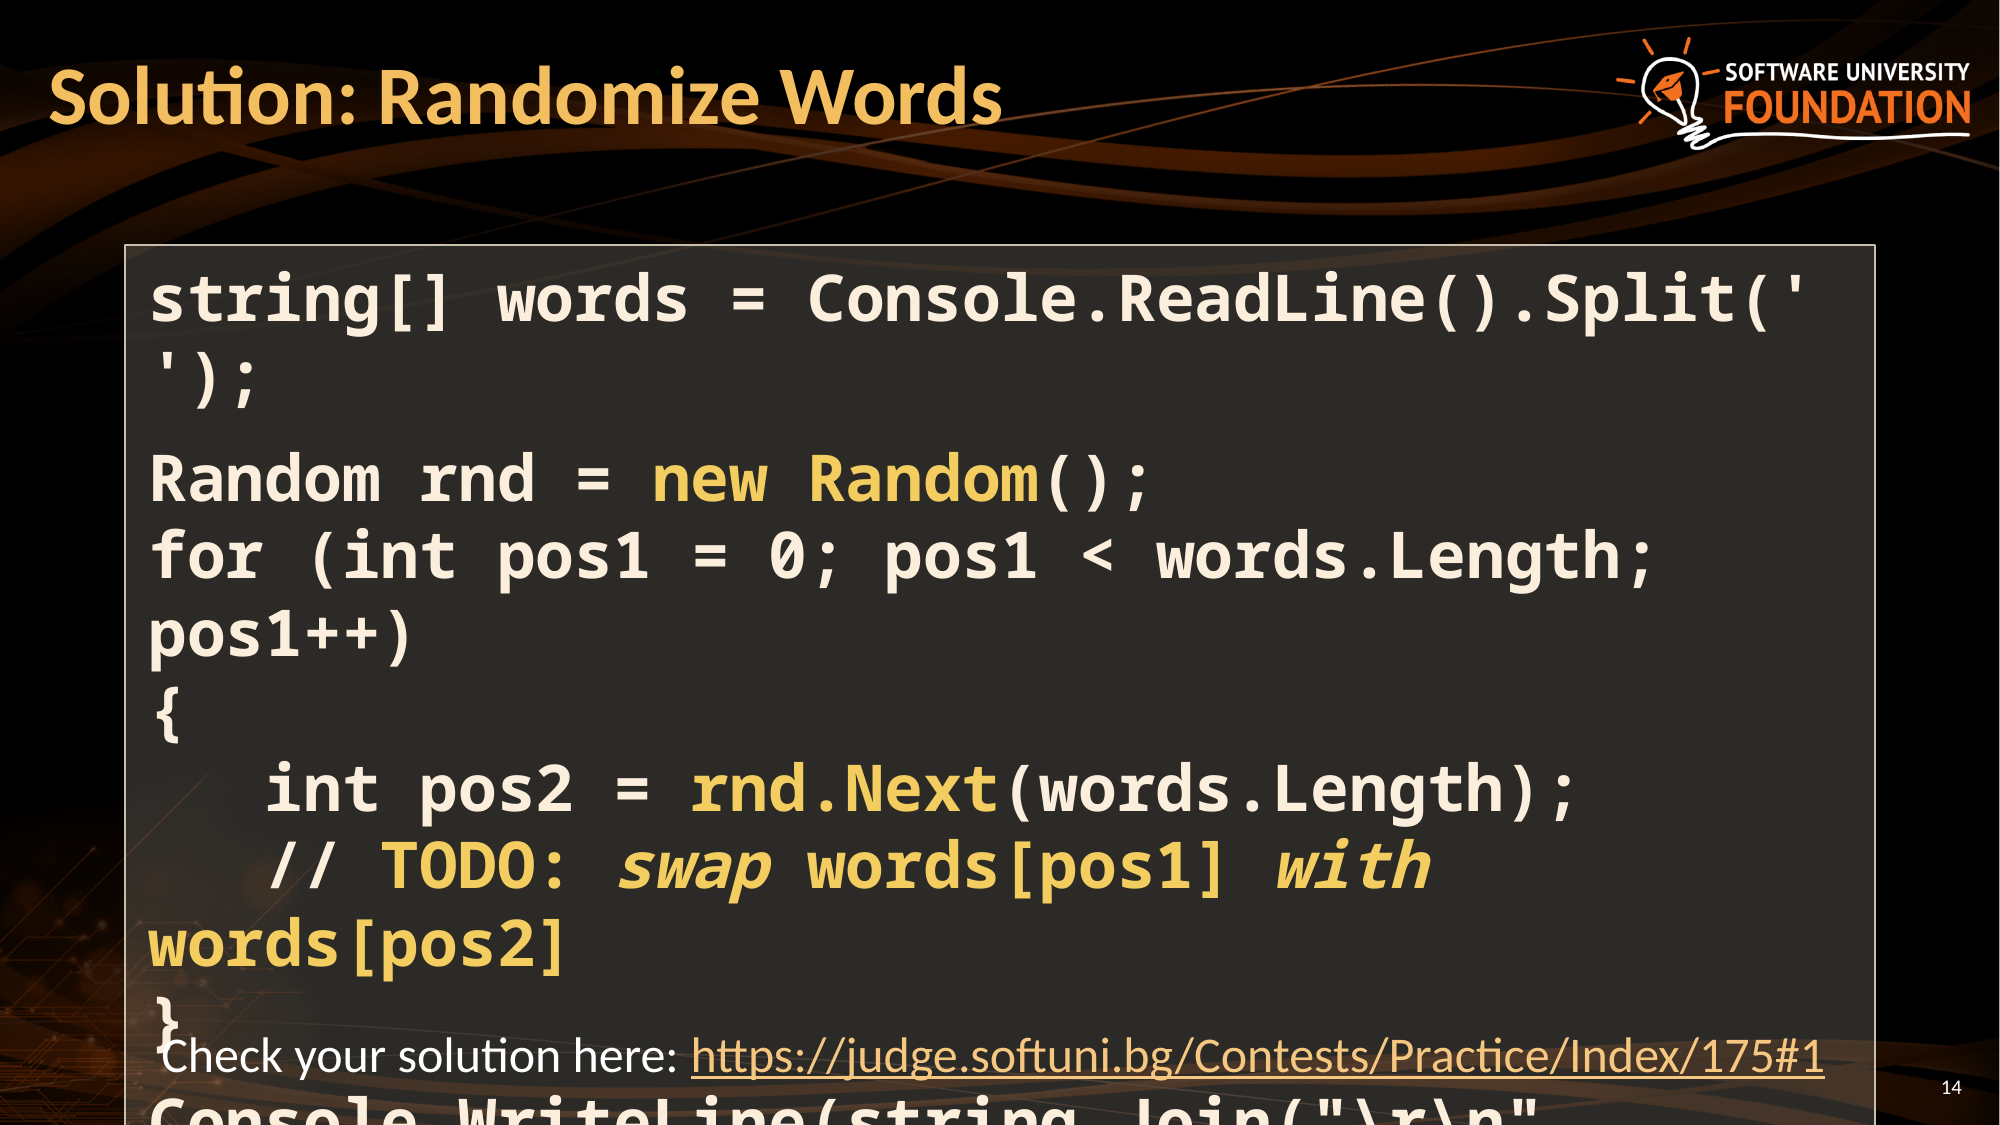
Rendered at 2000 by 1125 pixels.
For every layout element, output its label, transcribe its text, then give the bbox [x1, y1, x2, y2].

text_box string[] words = Console.ReadLine().Split(' '); Random rnd = new Random(); for (int pos1 = 0; pos1 < words.Length; pos1++) { int pos2 = rnd.Next(words.Length); // TODO: swap words[pos1] with words[pos2] } Console.WriteLine(string.Join("\r\n", words)); [124, 244, 1875, 1125]
picture [0, 0, 2000, 1125]
slide_number 14 [1897, 1070, 1968, 1103]
text_box Check your solution here: https://judge.softuni.bg/Contests/Practice/Index/175#1 [124, 1015, 1863, 1091]
title Solution: Randomize Words [30, 6, 1602, 189]
